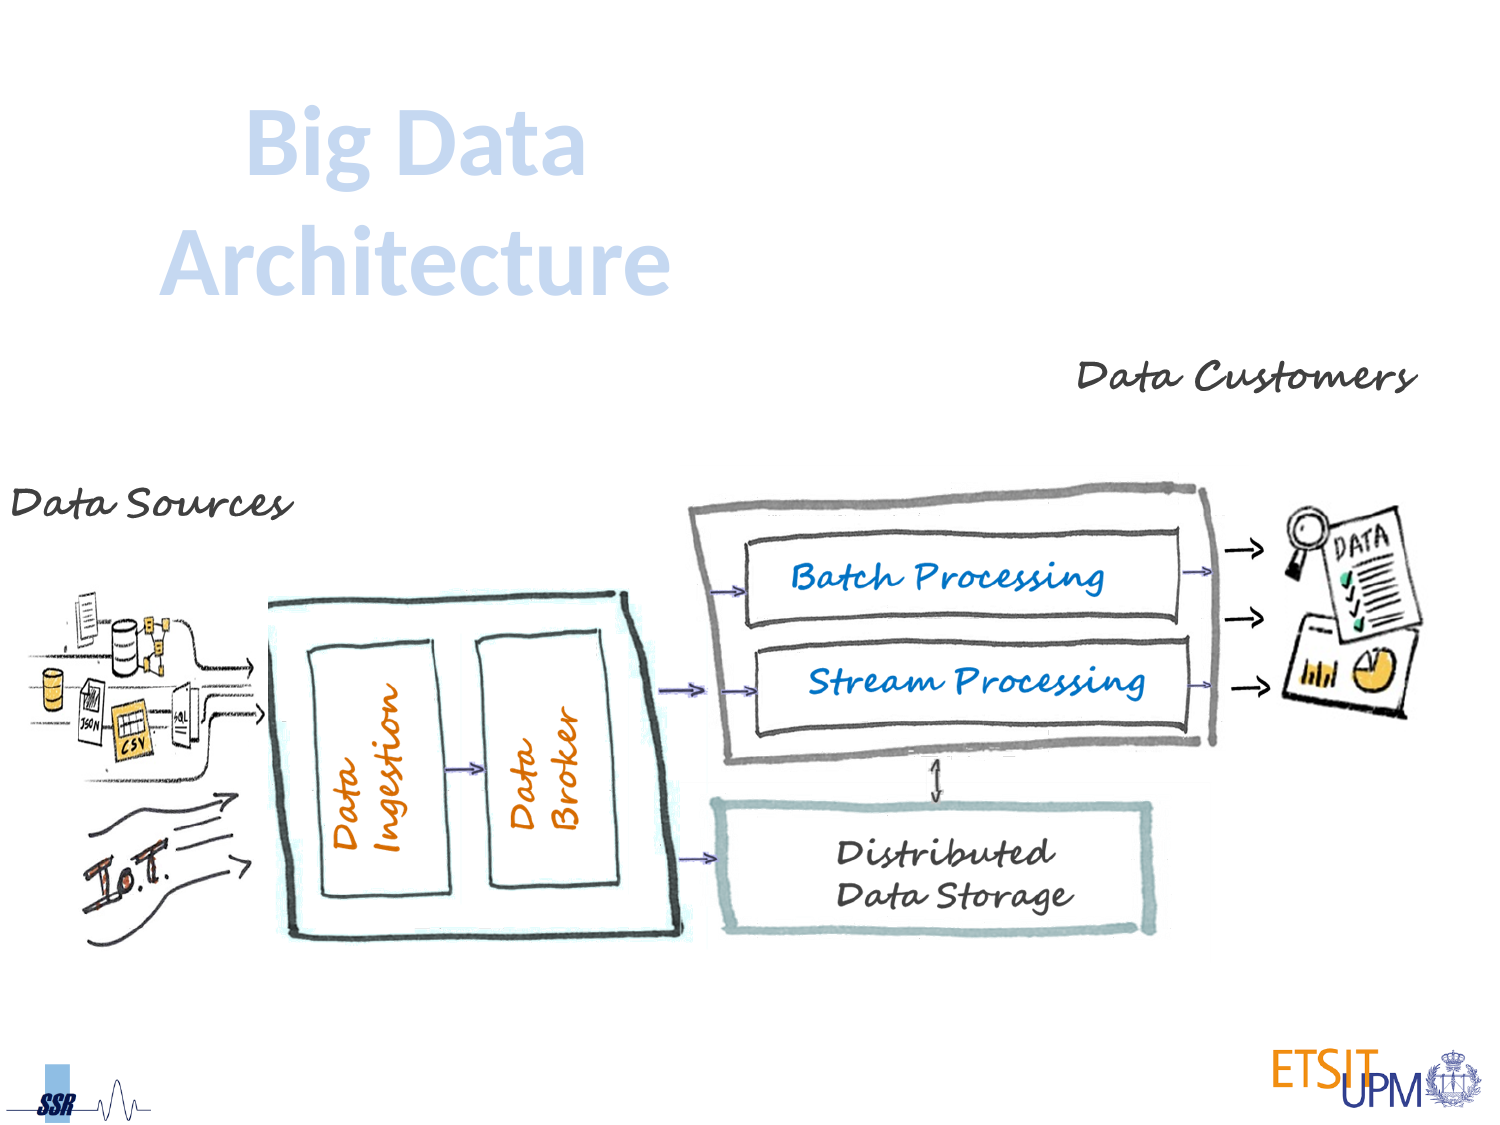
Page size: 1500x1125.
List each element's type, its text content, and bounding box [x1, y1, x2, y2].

picture [1, 1062, 151, 1125]
picture [1271, 1035, 1483, 1117]
text_box Big Data Architecture [0, 67, 853, 205]
picture [0, 343, 1438, 963]
